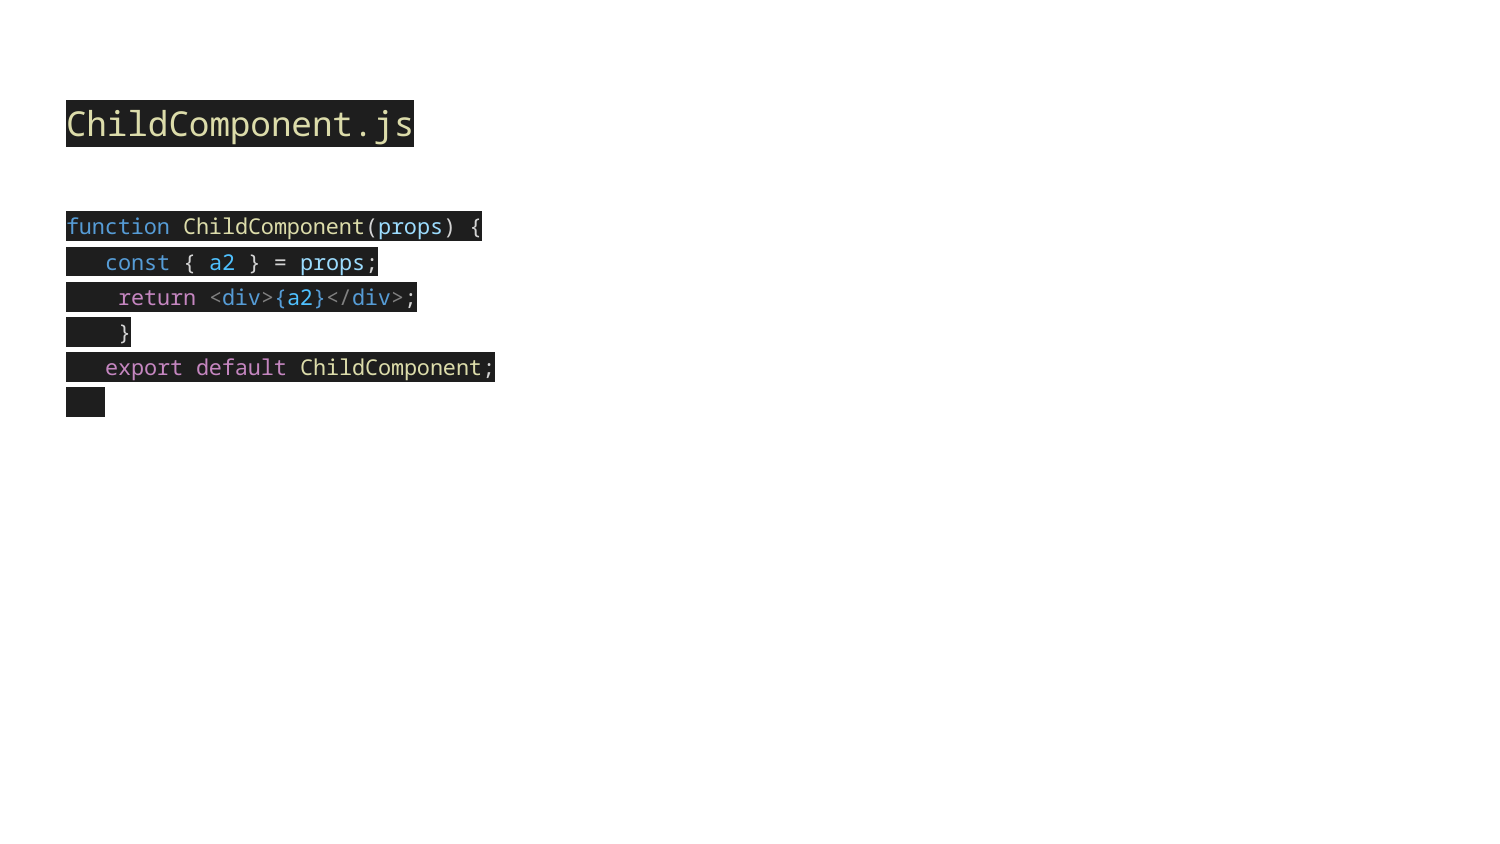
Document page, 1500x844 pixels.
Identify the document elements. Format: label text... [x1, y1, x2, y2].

list function ChildComponent(props) { const { a2 } = props; return <div>{a2}</div>; } export default ChildComponent; [51, 189, 1449, 750]
title ChildComponent.js [51, 72, 1449, 167]
